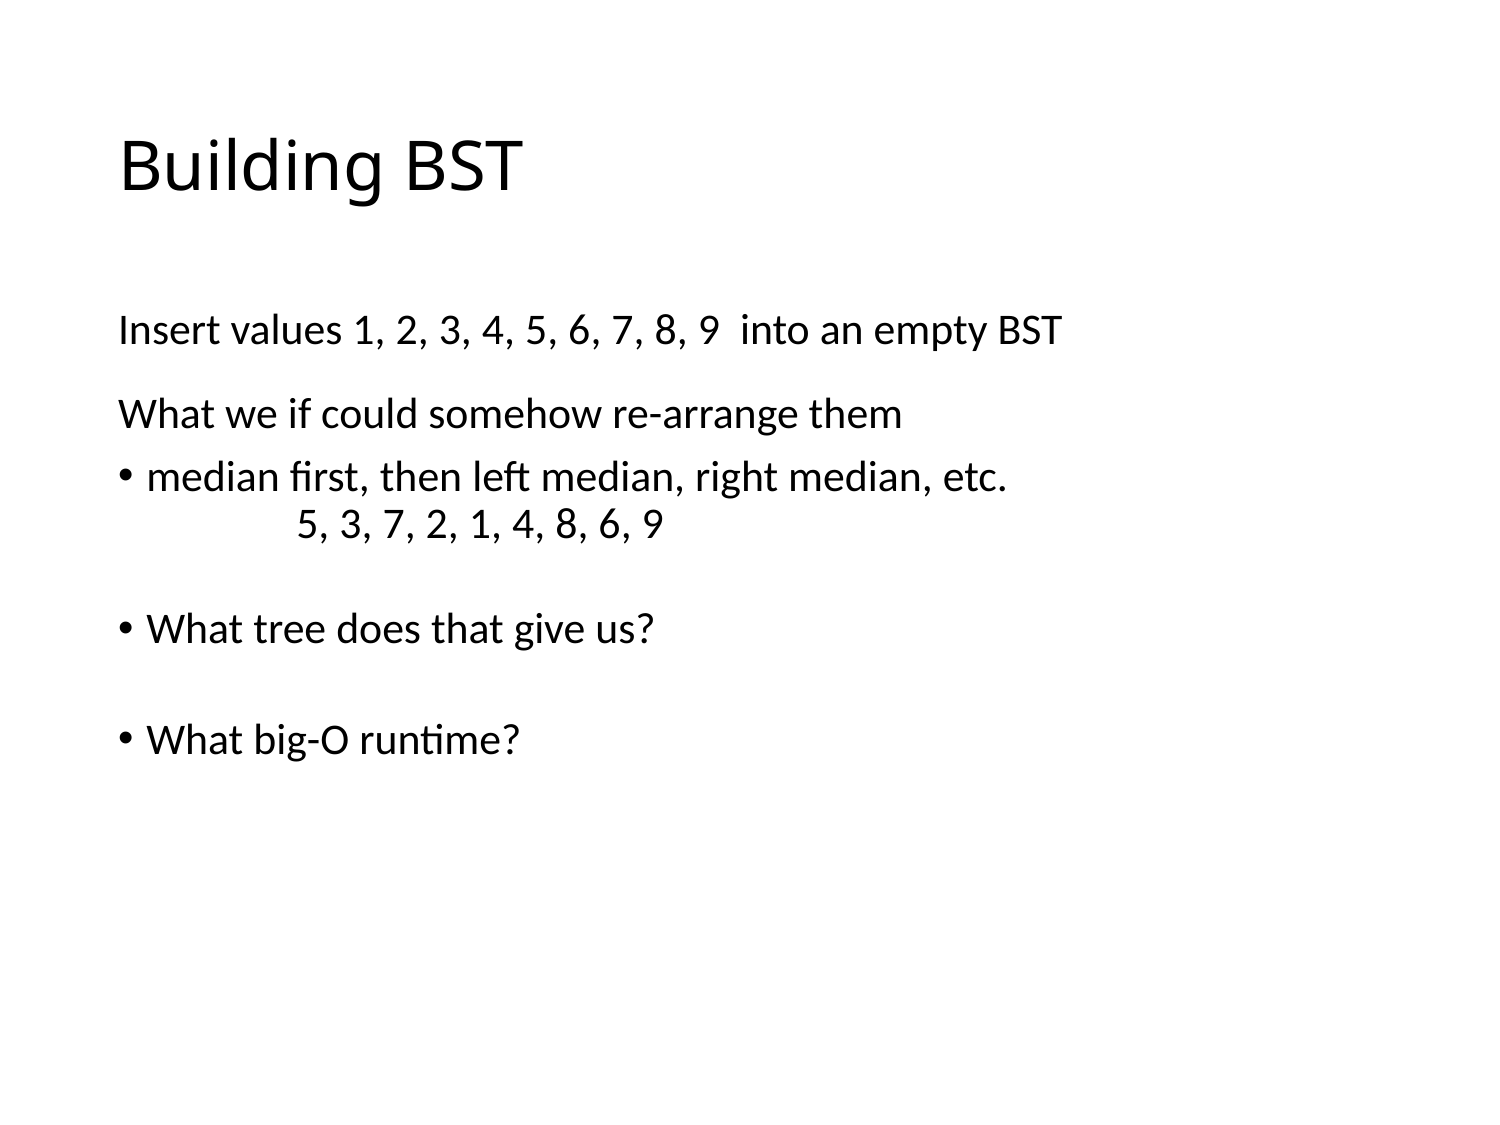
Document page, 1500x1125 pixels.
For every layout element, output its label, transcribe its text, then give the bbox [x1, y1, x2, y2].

title Building BST [103, 59, 1397, 278]
list Insert values 1, 2, 3, 4, 5, 6, 7, 8, 9 into an empty BST What we if could somehow re-arrange them median first, then left median, right median, etc. 5, 3, 7, 2, 1, 4, 8, 6, 9 What tree does that give us? What big-O runtime? [103, 299, 1397, 1014]
